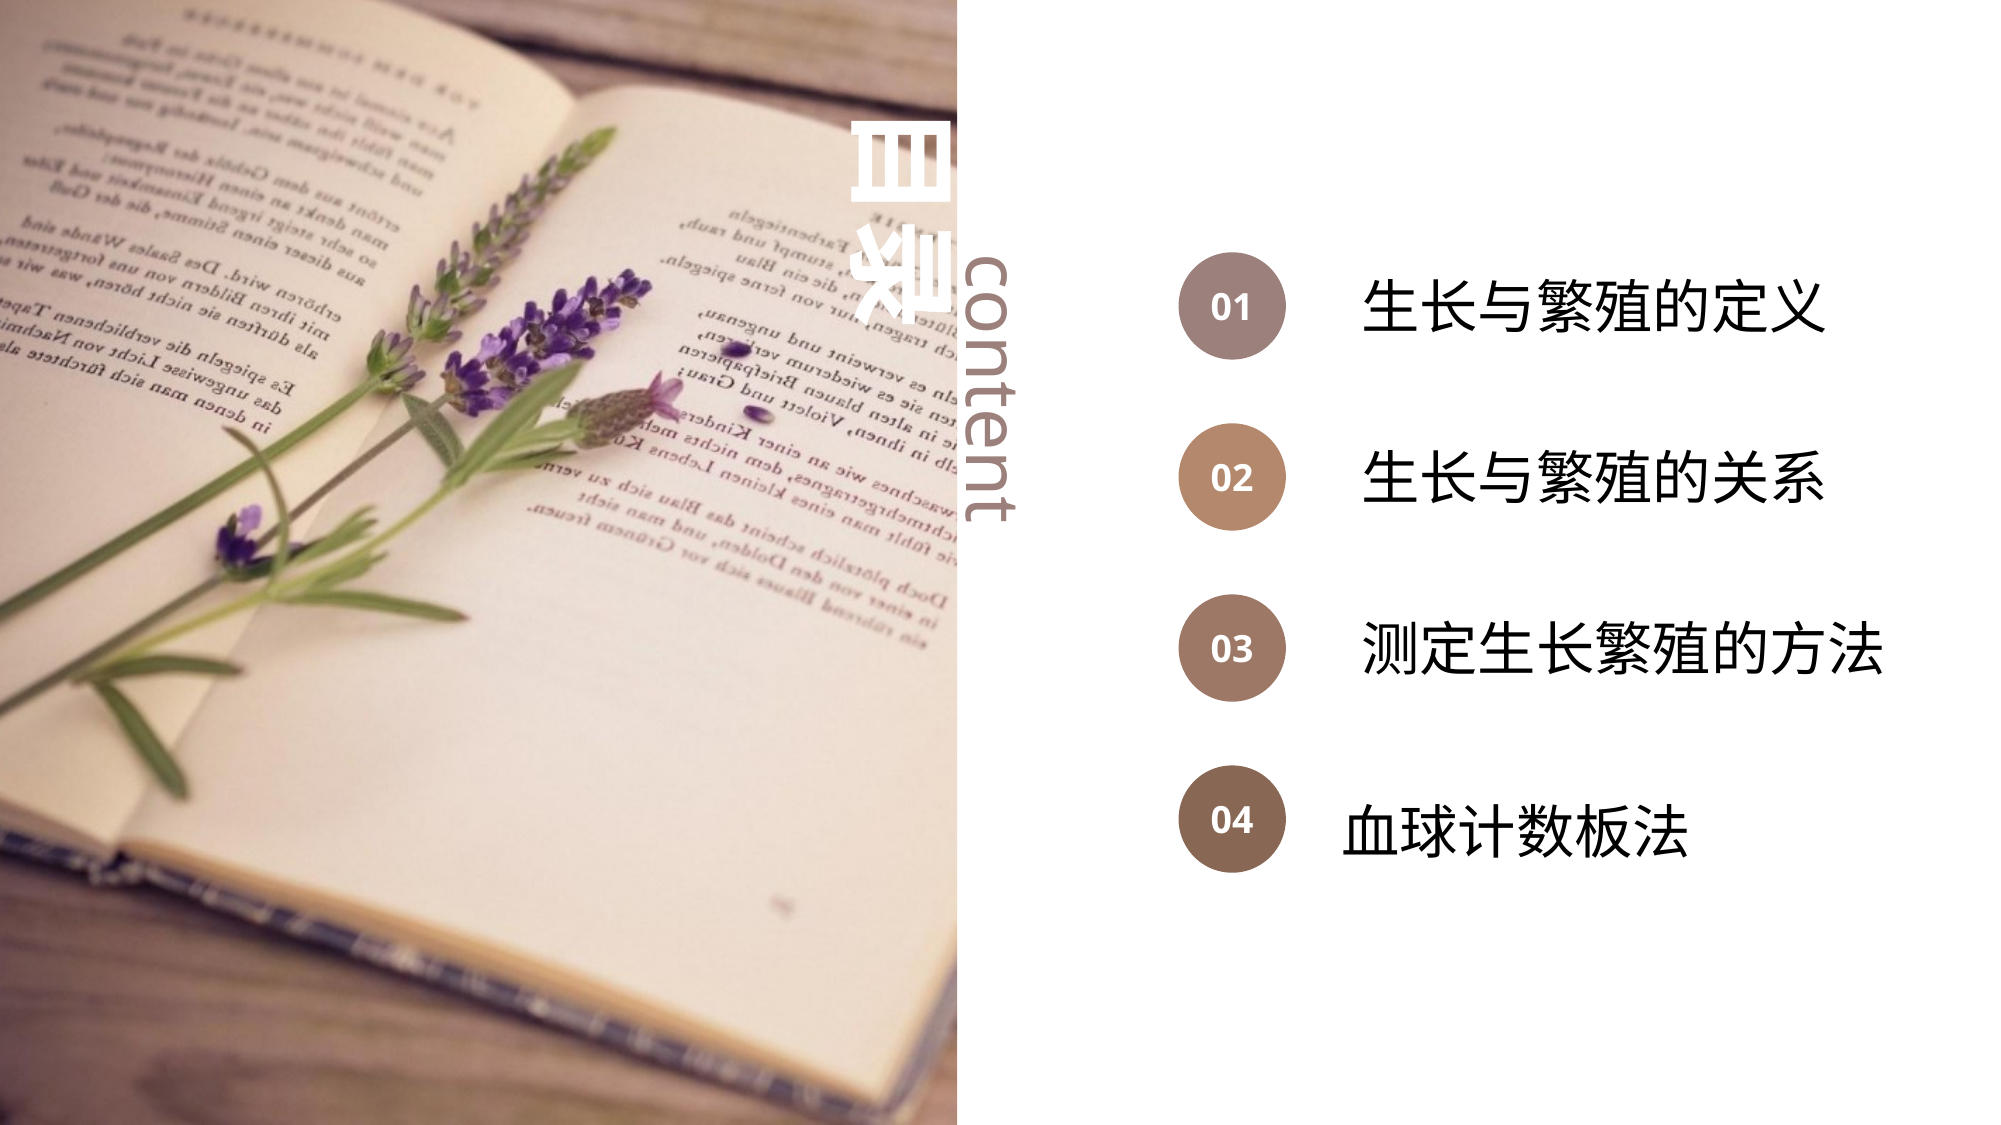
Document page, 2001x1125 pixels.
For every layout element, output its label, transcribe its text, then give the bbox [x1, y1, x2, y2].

text_box 01 [1177, 251, 1287, 361]
picture [0, 0, 958, 1125]
text_box 生长与繁殖的关系 [1346, 434, 2000, 519]
text_box 02 [1177, 422, 1287, 532]
text_box 03 [1177, 593, 1287, 703]
text_box 测定生长繁殖的方法 [1346, 605, 2000, 690]
text_box 04 [1177, 764, 1287, 874]
text_box 生长与繁殖的定义 [1346, 263, 2000, 348]
text_box 血球计数板法 [1326, 787, 1706, 873]
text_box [821, 97, 1049, 632]
